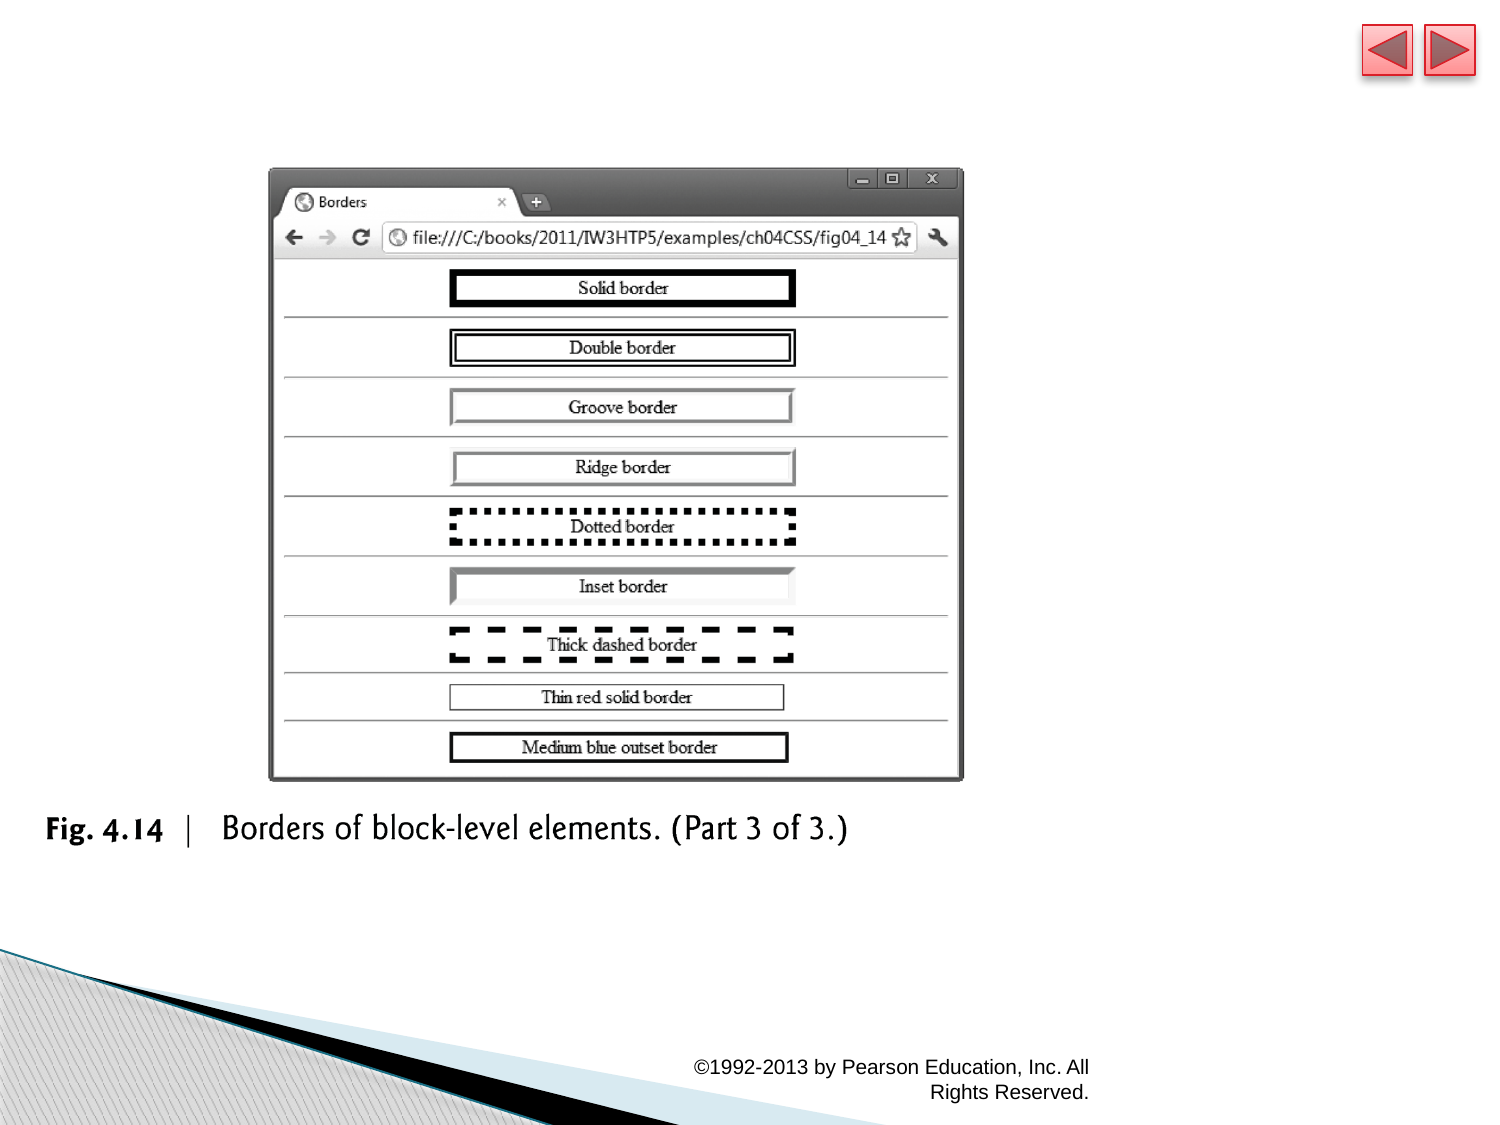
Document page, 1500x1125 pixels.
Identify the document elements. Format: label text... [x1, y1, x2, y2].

picture [0, 106, 1500, 1018]
footer ©1992-2013 by Pearson Education, Inc. All Rights Reserved. [650, 1051, 1105, 1112]
